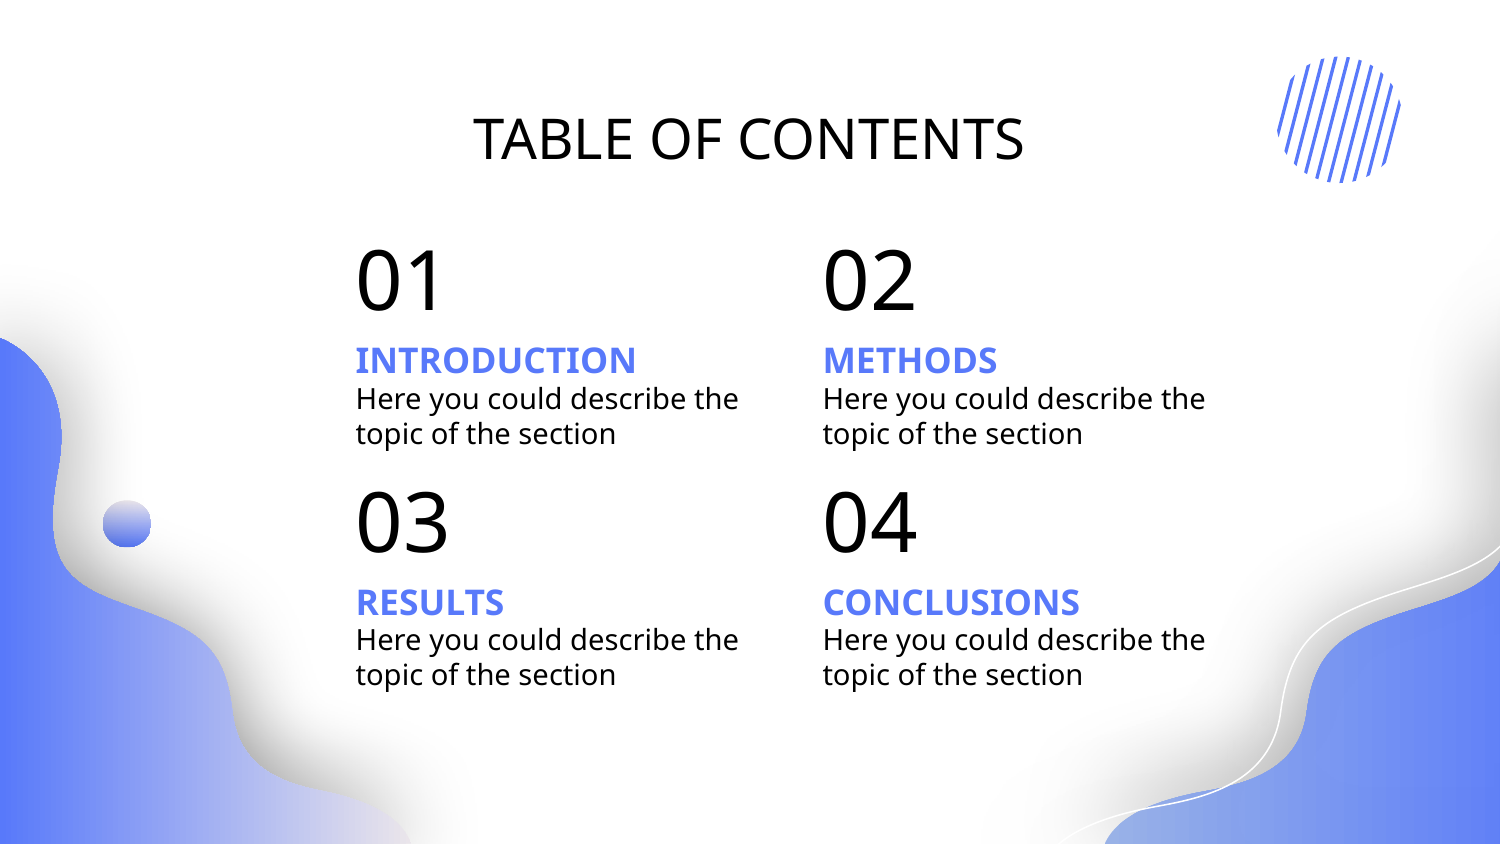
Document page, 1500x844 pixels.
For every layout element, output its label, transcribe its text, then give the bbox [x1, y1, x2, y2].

title 02 [807, 238, 996, 343]
subtitle Here you could describe the topic of the section [807, 606, 1237, 701]
subtitle Here you could describe the topic of the section [807, 365, 1230, 459]
title 03 [340, 479, 549, 584]
subtitle Here you could describe the topic of the section [340, 606, 763, 692]
title 01 [340, 238, 529, 343]
subtitle CONCLUSIONS [807, 558, 1266, 607]
title 04 [807, 480, 1004, 558]
subtitle INTRODUCTION [340, 316, 799, 366]
subtitle Here you could describe the topic of the section [340, 366, 770, 459]
subtitle RESULTS [340, 558, 799, 607]
subtitle METHODS [807, 316, 1266, 366]
title TABLE OF CONTENTS [279, 88, 1221, 183]
